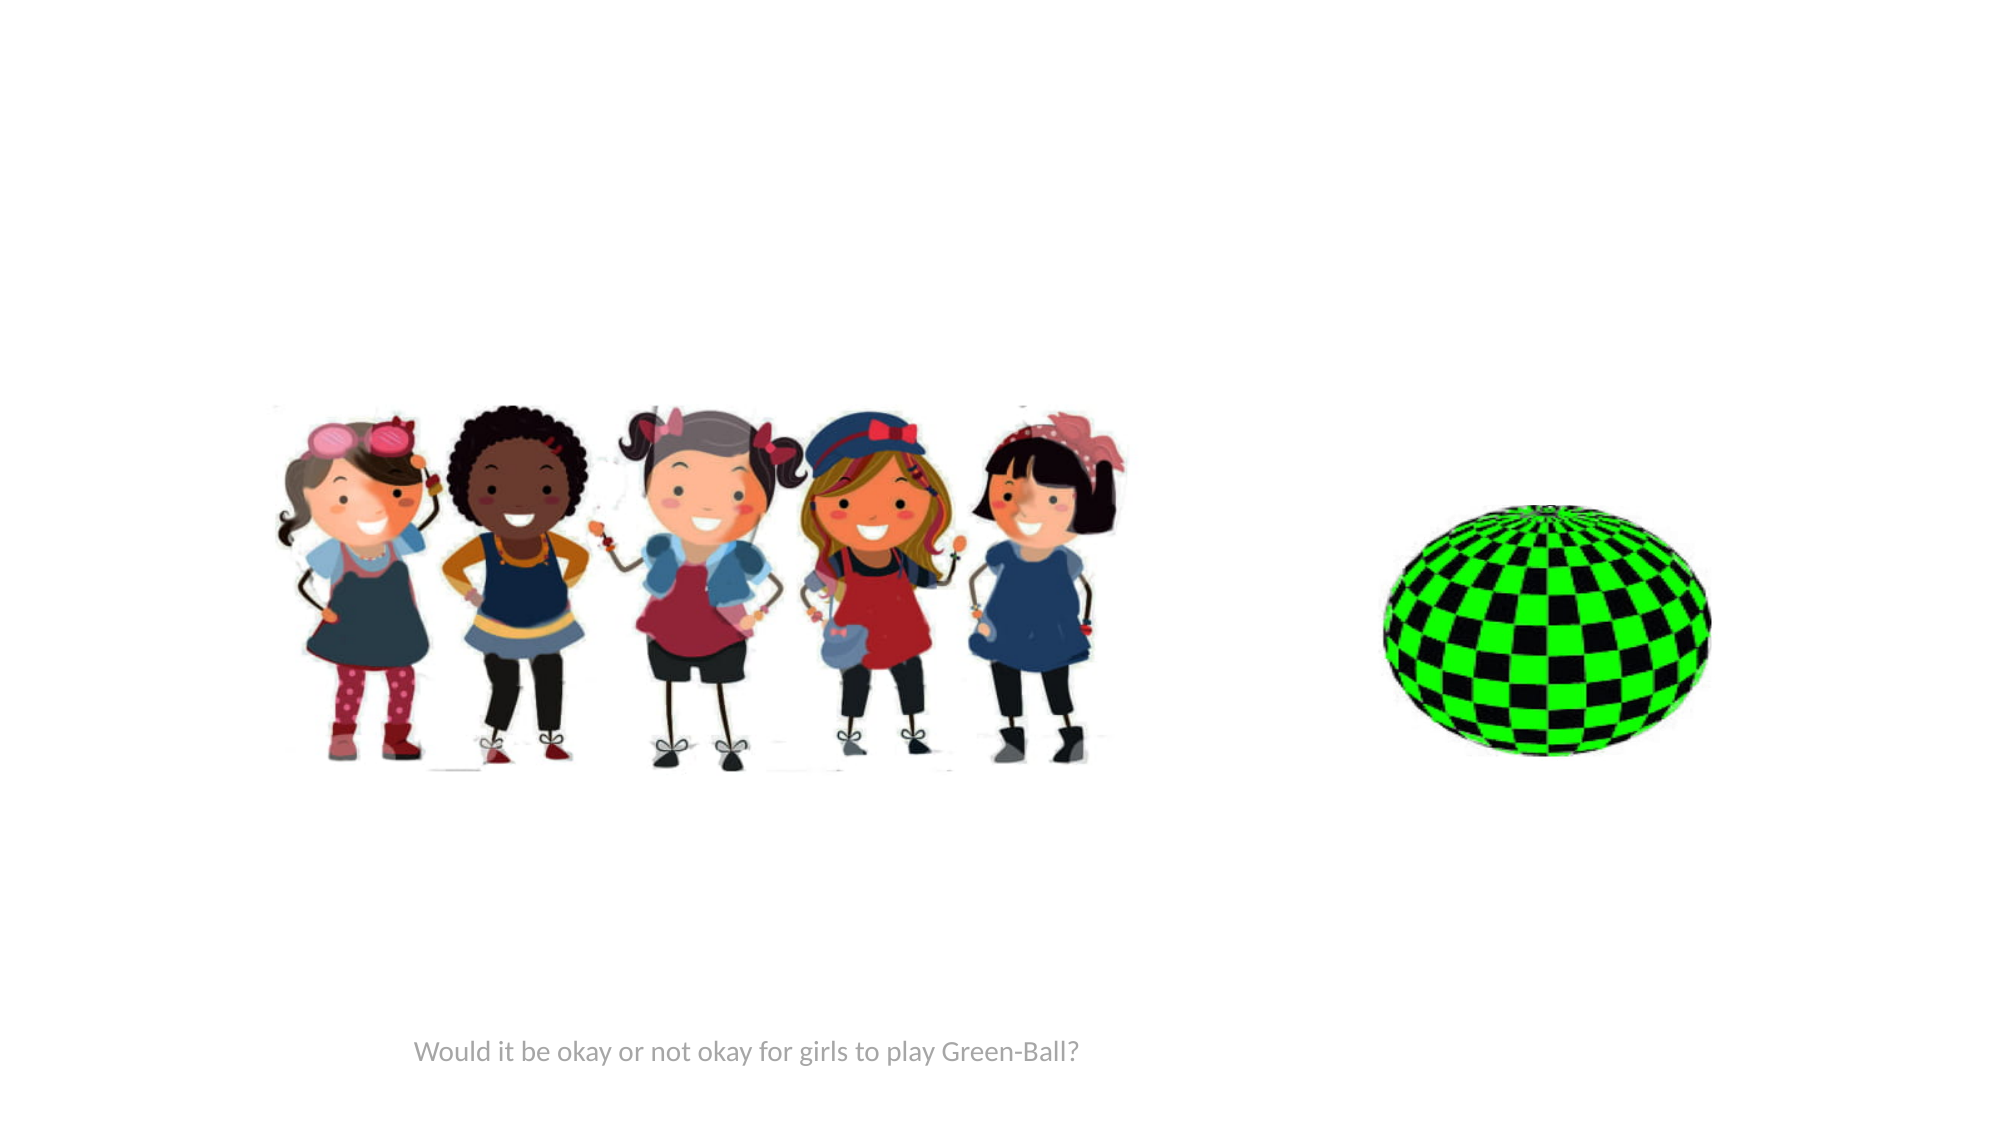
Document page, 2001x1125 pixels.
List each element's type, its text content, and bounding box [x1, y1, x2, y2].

text_box Would it be okay or not okay for girls to play Green-Ball? [399, 1025, 1103, 1075]
picture [1375, 407, 1718, 789]
picture [246, 322, 1257, 789]
